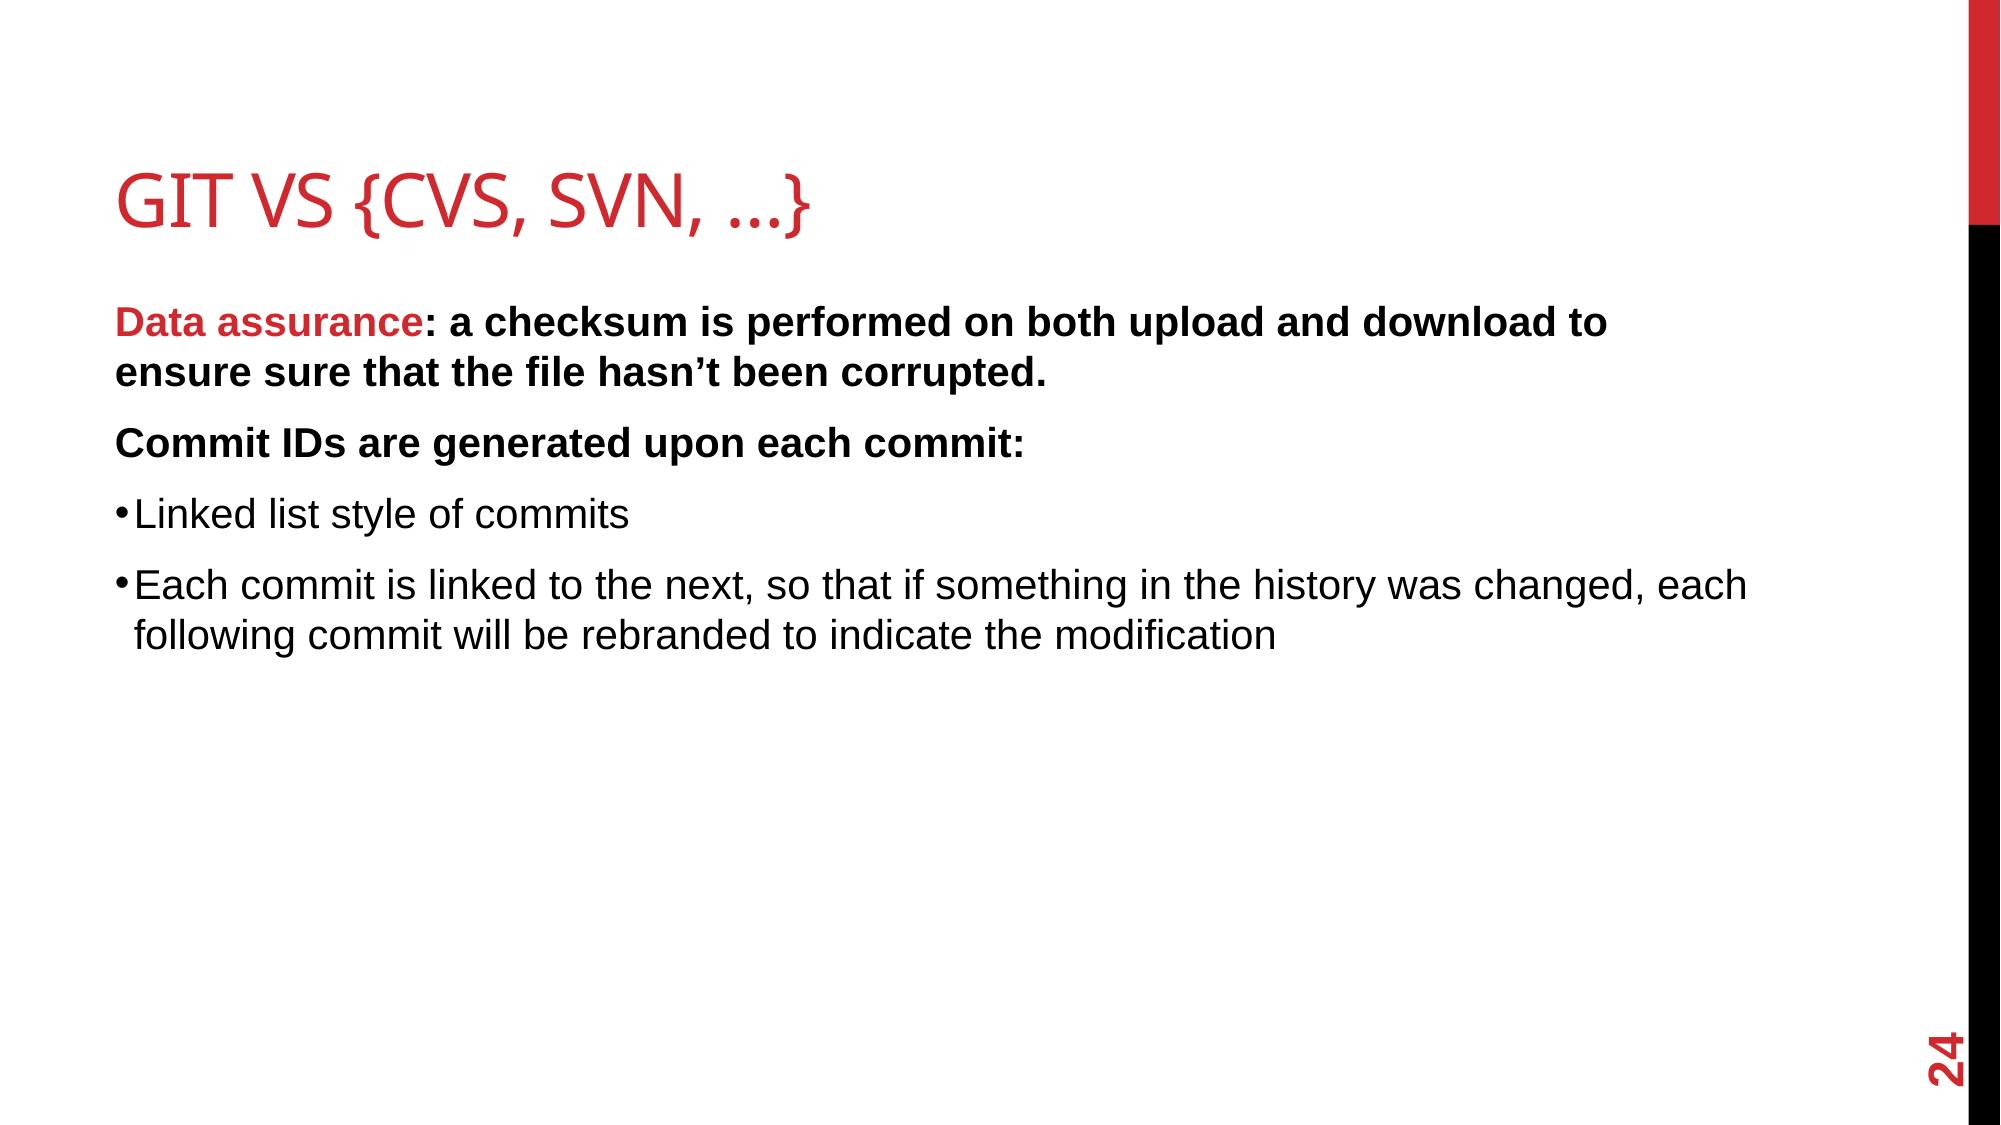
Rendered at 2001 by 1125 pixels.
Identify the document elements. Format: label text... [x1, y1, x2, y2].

title Git vs {CVS, SVN, …} [99, 25, 1367, 250]
slide_number 24 [1903, 887, 1984, 1104]
list Data assurance: a checksum is performed on both upload and download to ensure sure that the file hasn’t been corrupted. Commit IDs are generated upon each commit: Linked list style of commits Each commit is linked to the next, so that if something in the history was changed, each following commit will be rebranded to indicate the modification [99, 287, 1767, 1005]
